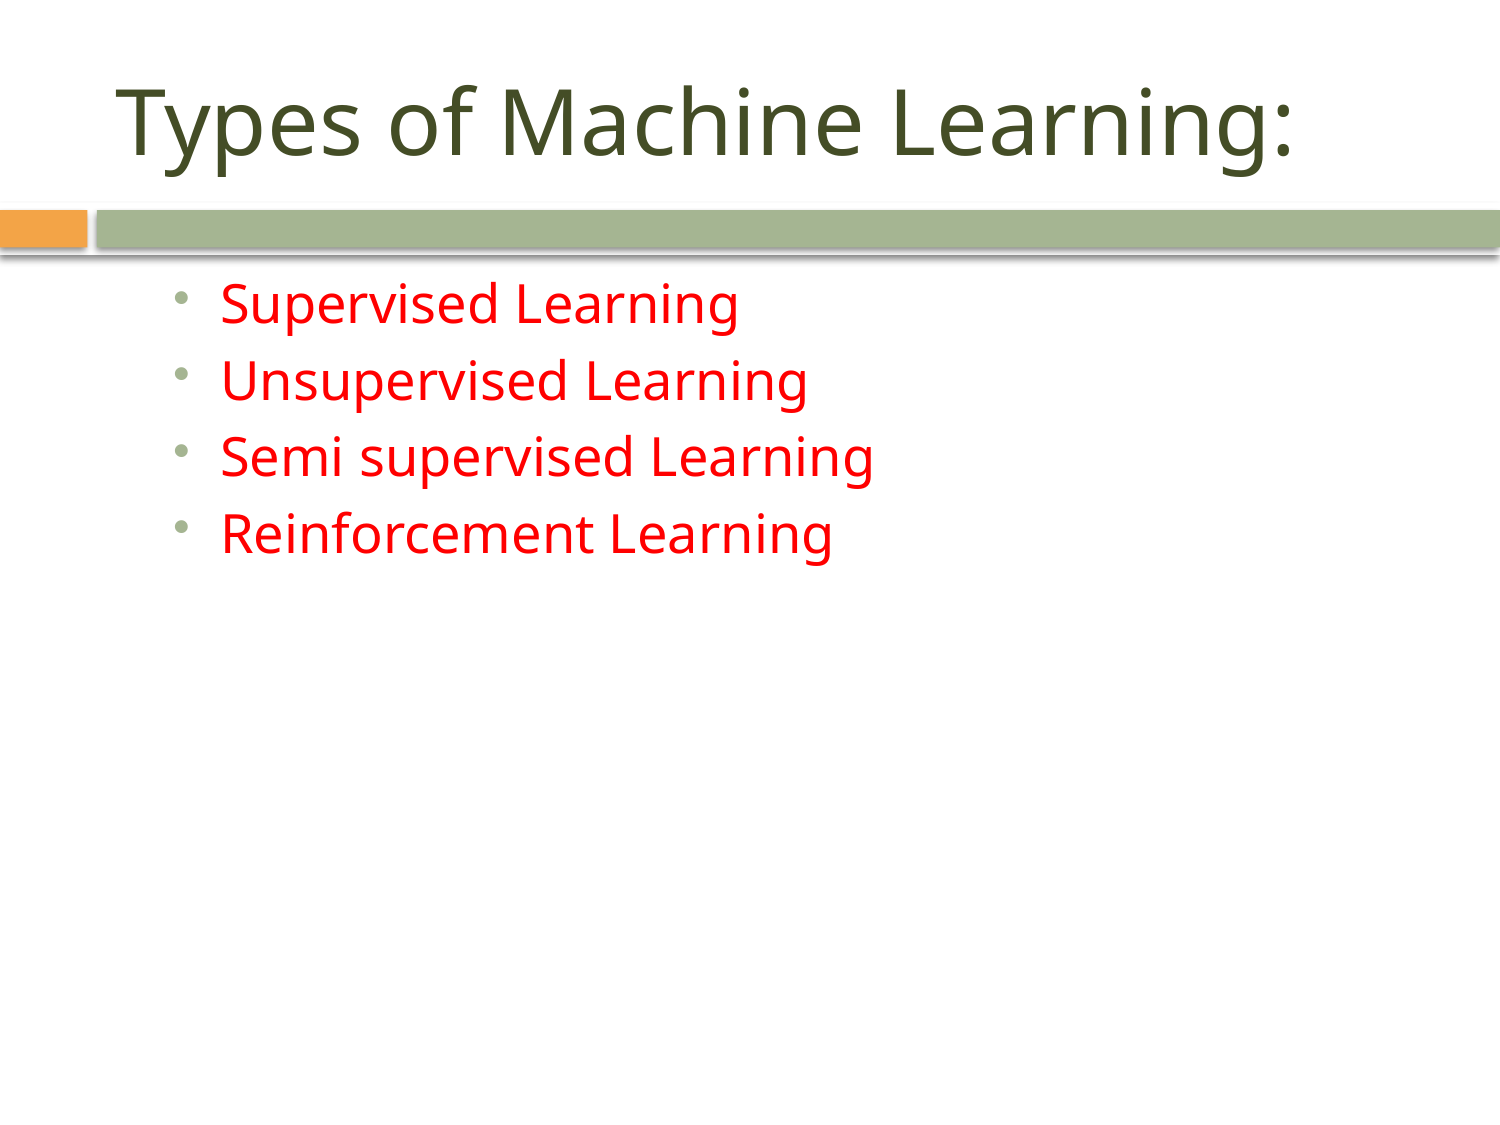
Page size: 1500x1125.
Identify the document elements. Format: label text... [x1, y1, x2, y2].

list Supervised Learning Unsupervised Learning Semi supervised Learning Reinforcement Learning [100, 262, 1438, 1000]
title Types of Machine Learning: [100, 37, 1438, 200]
